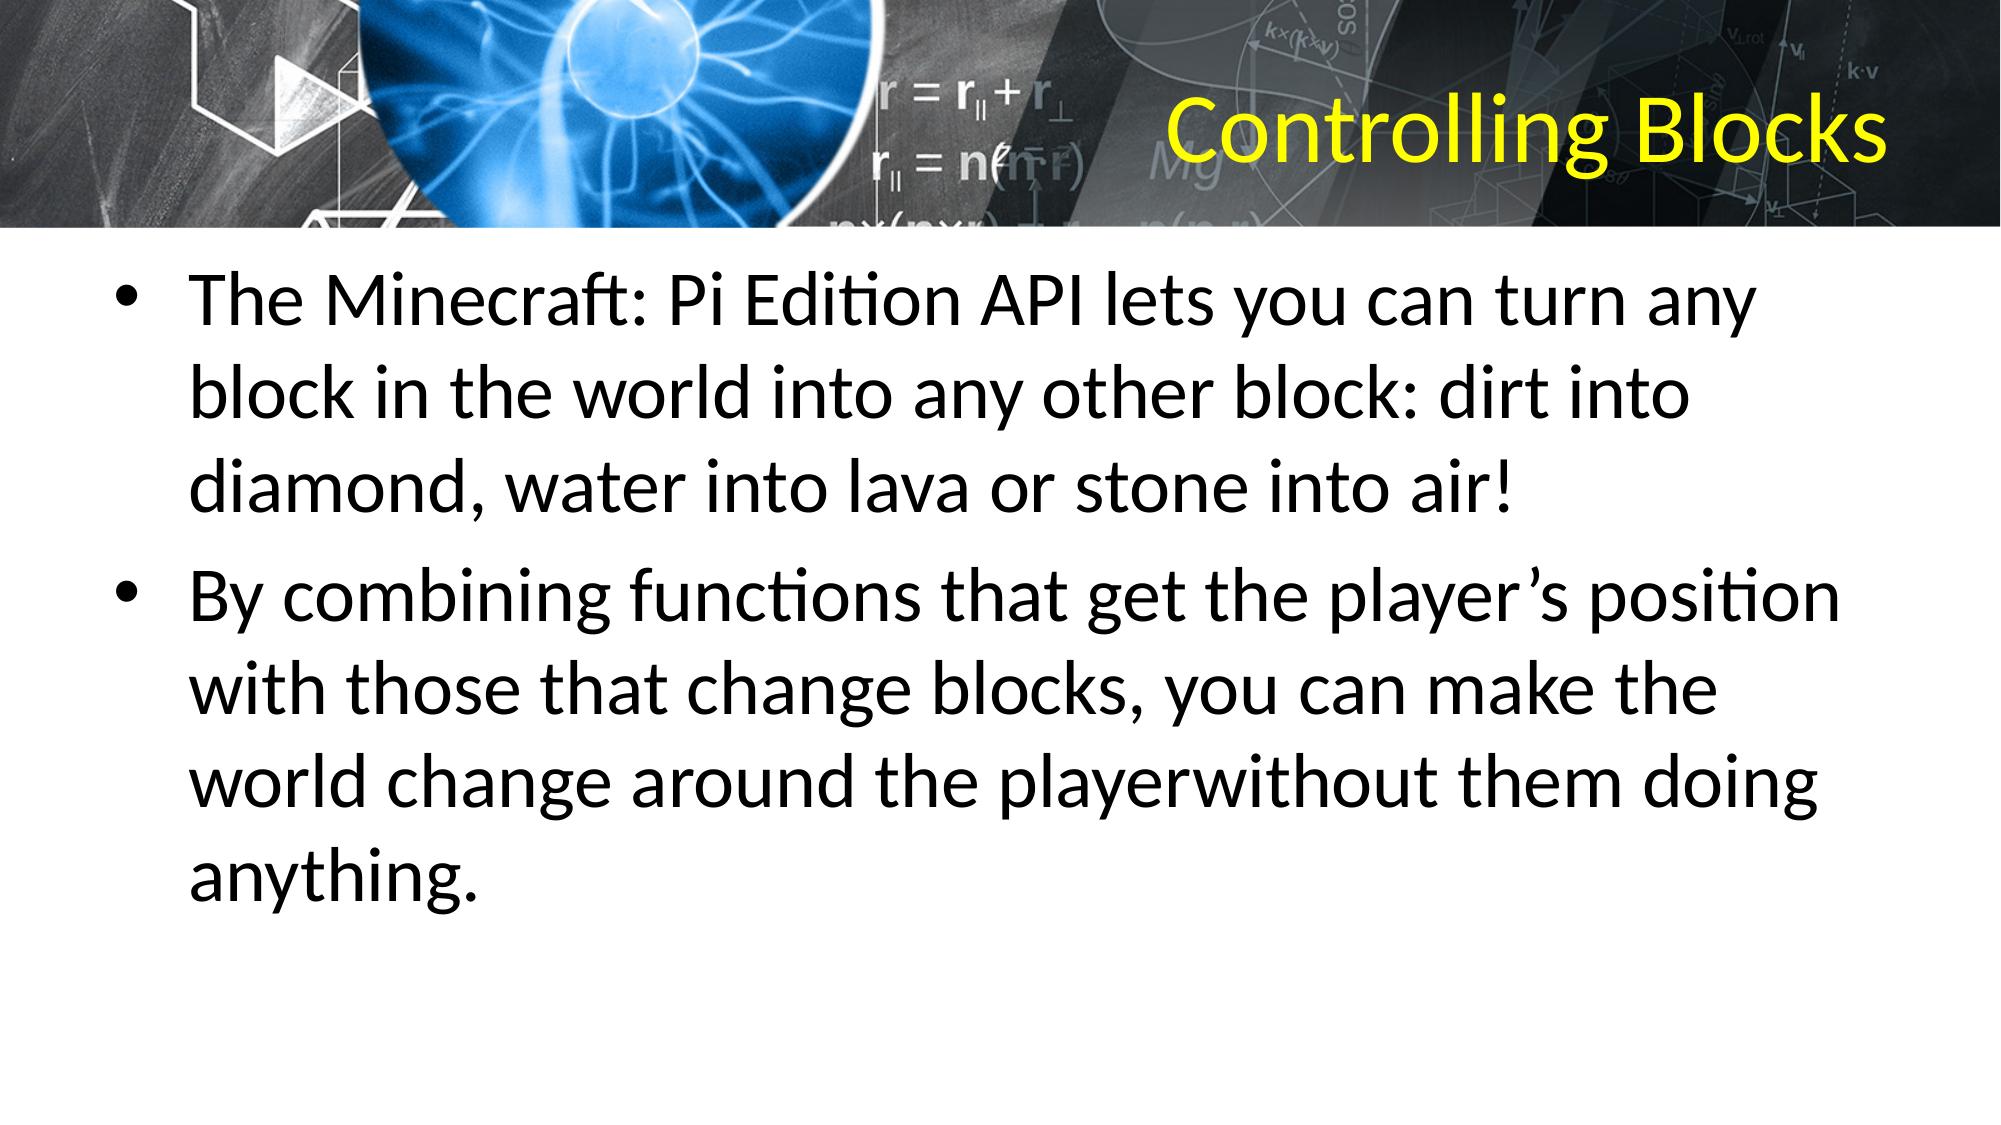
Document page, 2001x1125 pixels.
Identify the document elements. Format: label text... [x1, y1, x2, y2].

picture [0, 0, 2001, 1125]
list The Minecraft: Pi Edition API lets you can turn any block in the world into any other block: dirt into diamond, water into lava or stone into air! By combining functions that get the player’s position with those that change blocks, you can make the world change around the playerwithout them doing anything. [98, 240, 1902, 1064]
title Controlling Blocks [98, 39, 1905, 207]
